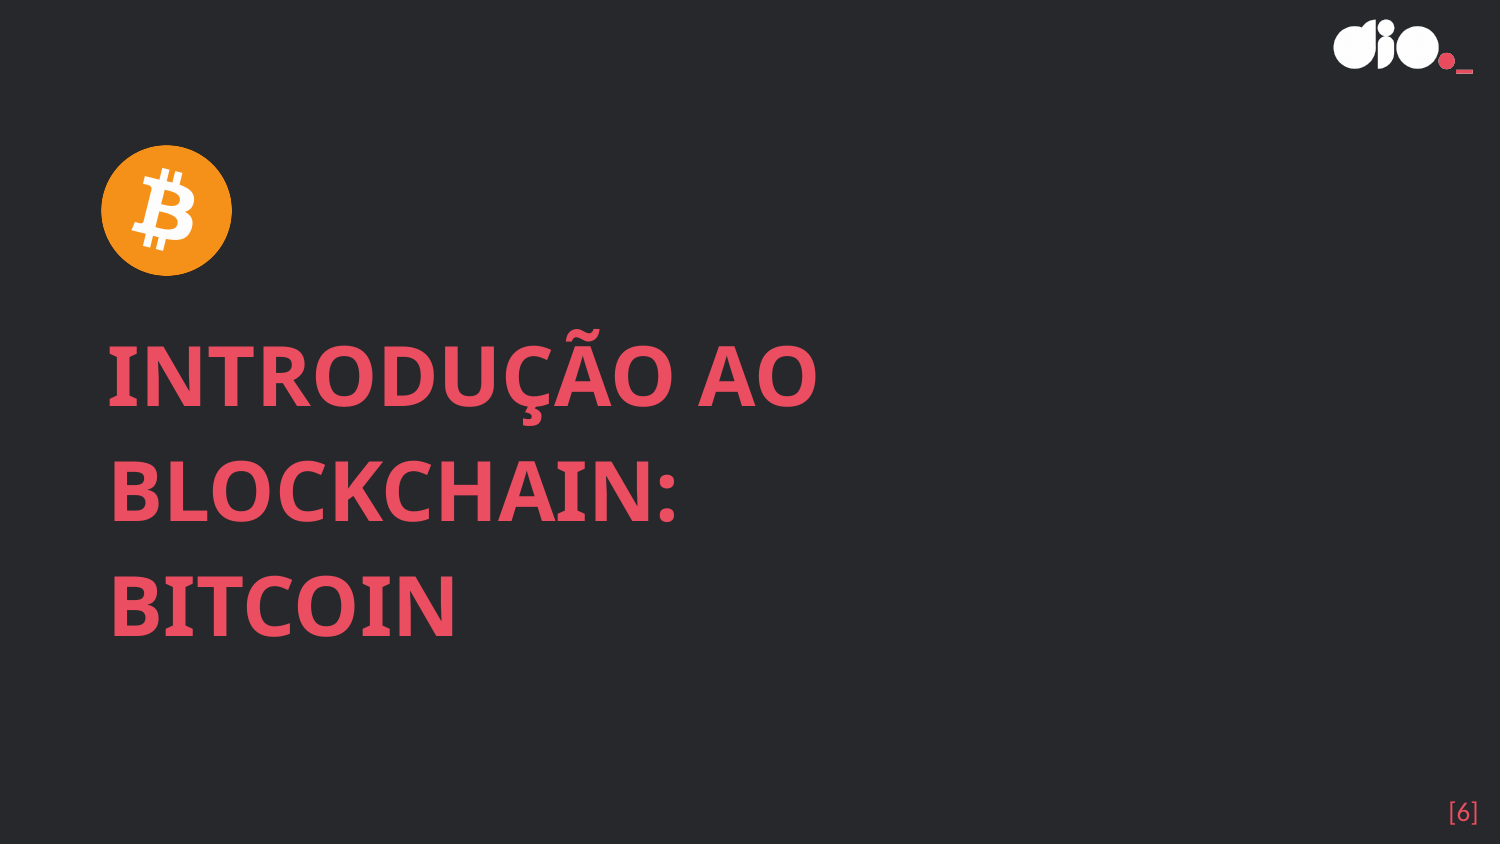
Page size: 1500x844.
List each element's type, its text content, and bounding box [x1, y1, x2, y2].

picture [1332, 19, 1474, 75]
picture [92, 136, 241, 285]
slide_number [6] [1403, 779, 1494, 844]
text_box INTRODUÇÃO AO BLOCKCHAIN: BITCOIN [92, 292, 1309, 558]
